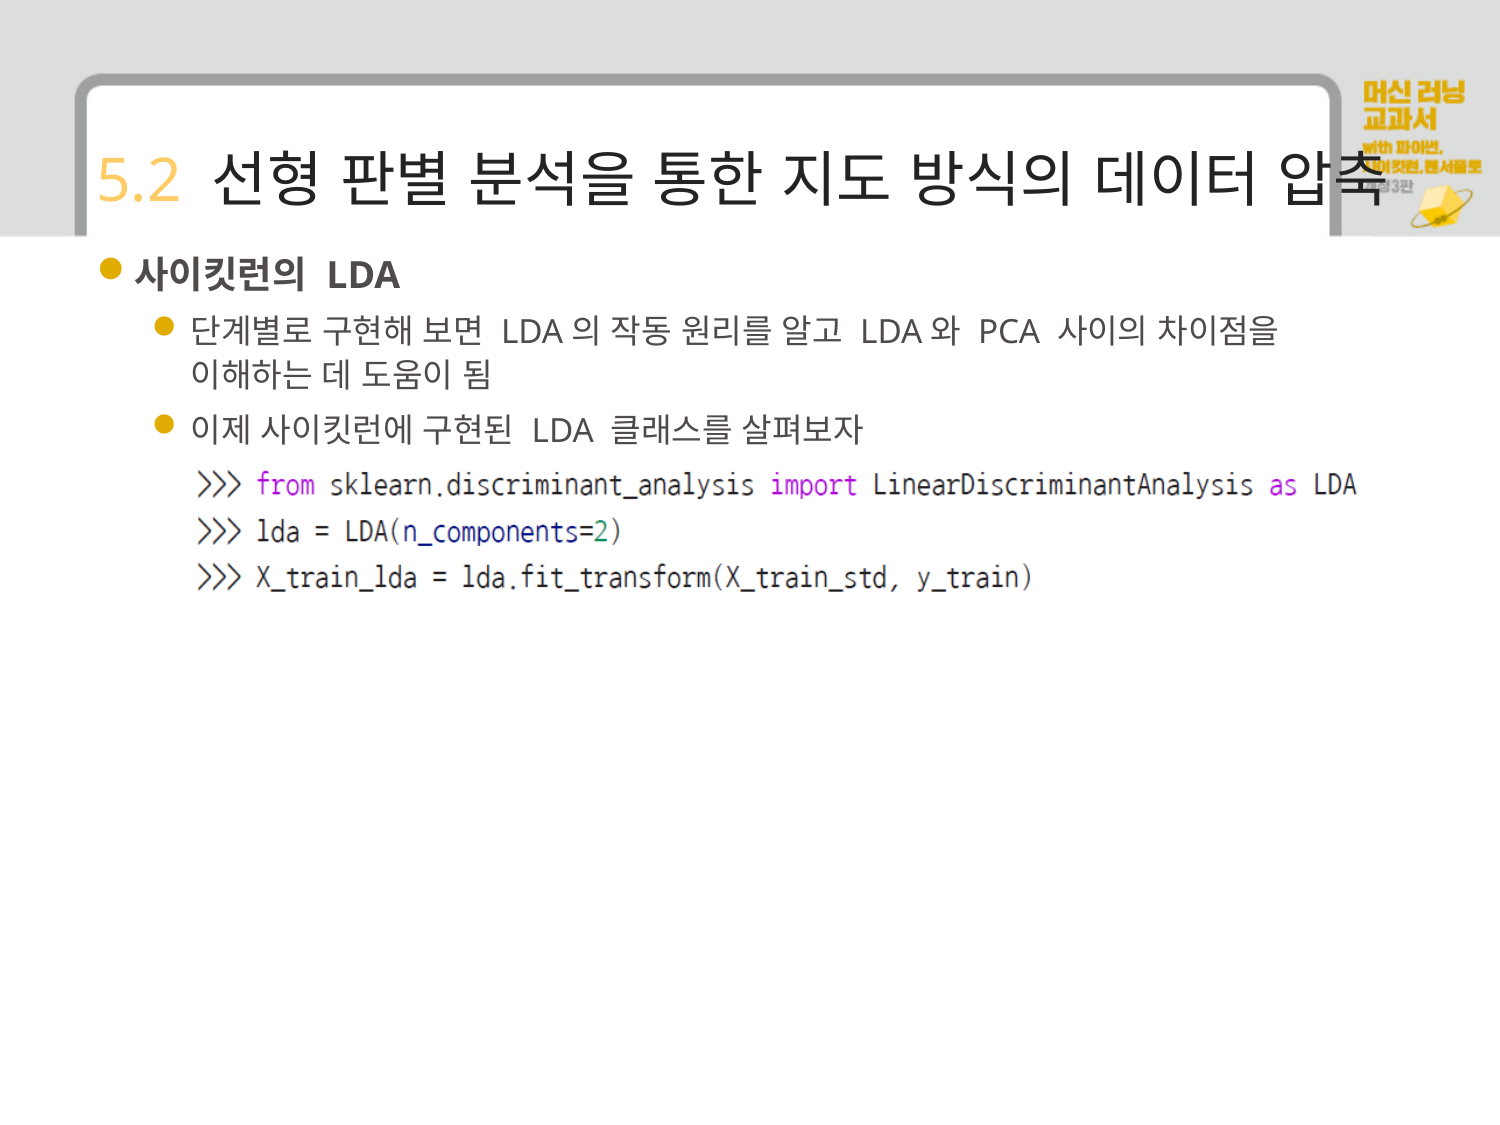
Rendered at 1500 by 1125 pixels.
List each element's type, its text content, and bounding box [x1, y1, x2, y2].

title 5.2 선형 판별 분석을 통한 지도 방식의 데이터 압축 [81, 90, 1412, 222]
list 사이킷런의 LDA 단계별로 구현해 보면 LDA의 작동 원리를 알고 LDA와 PCA 사이의 차이점을 이해하는 데 도움이 됨 이제 사이킷런에 구현된 LDA 클래스를 살펴보자 [81, 239, 1412, 1054]
picture [0, 0, 1500, 1125]
